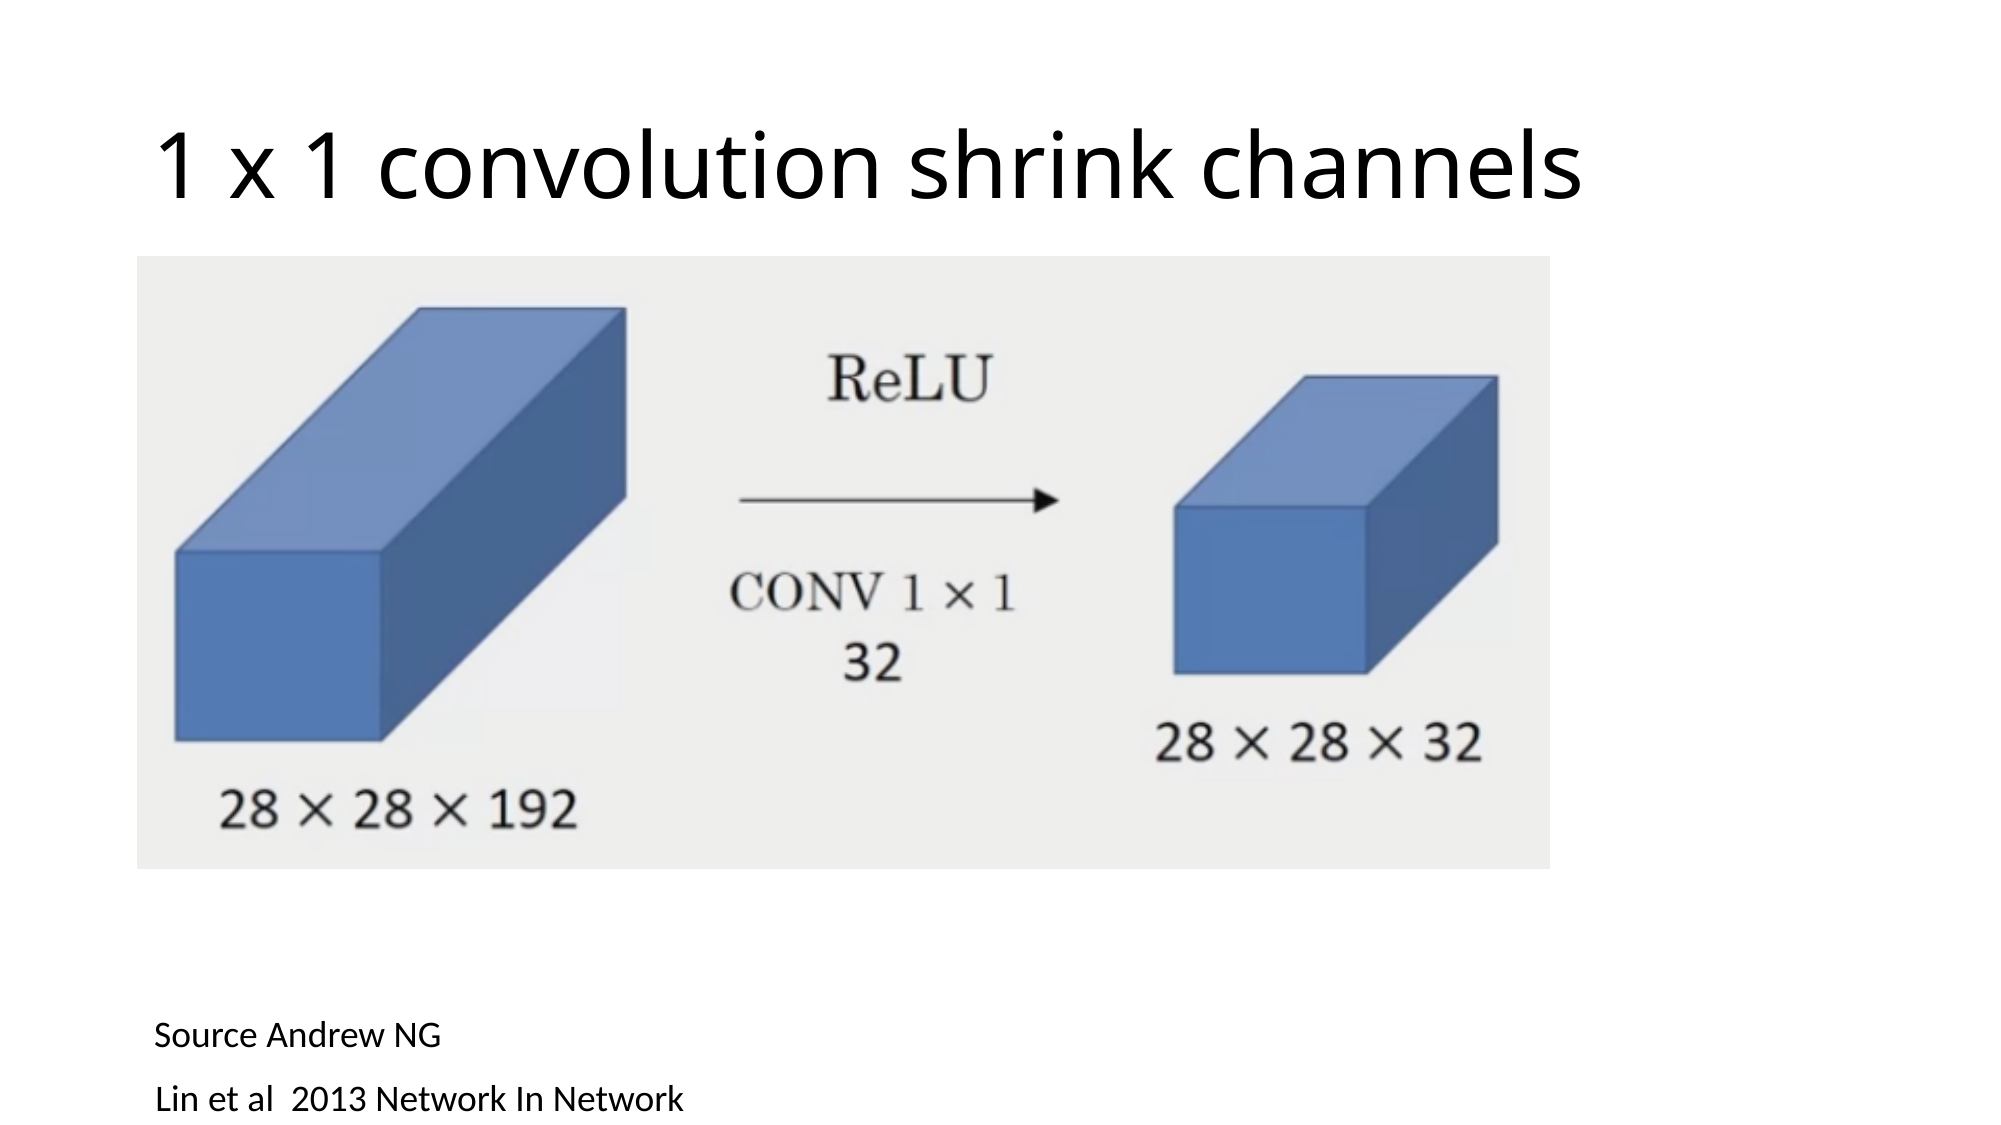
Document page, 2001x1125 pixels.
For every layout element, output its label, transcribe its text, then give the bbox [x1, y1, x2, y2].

title 1 x 1 convolution shrink channels [137, 59, 1863, 278]
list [137, 256, 1550, 869]
text_box Lin et al 2013 Network In Network [140, 1066, 700, 1125]
text_box Source Andrew NG [139, 1002, 457, 1062]
